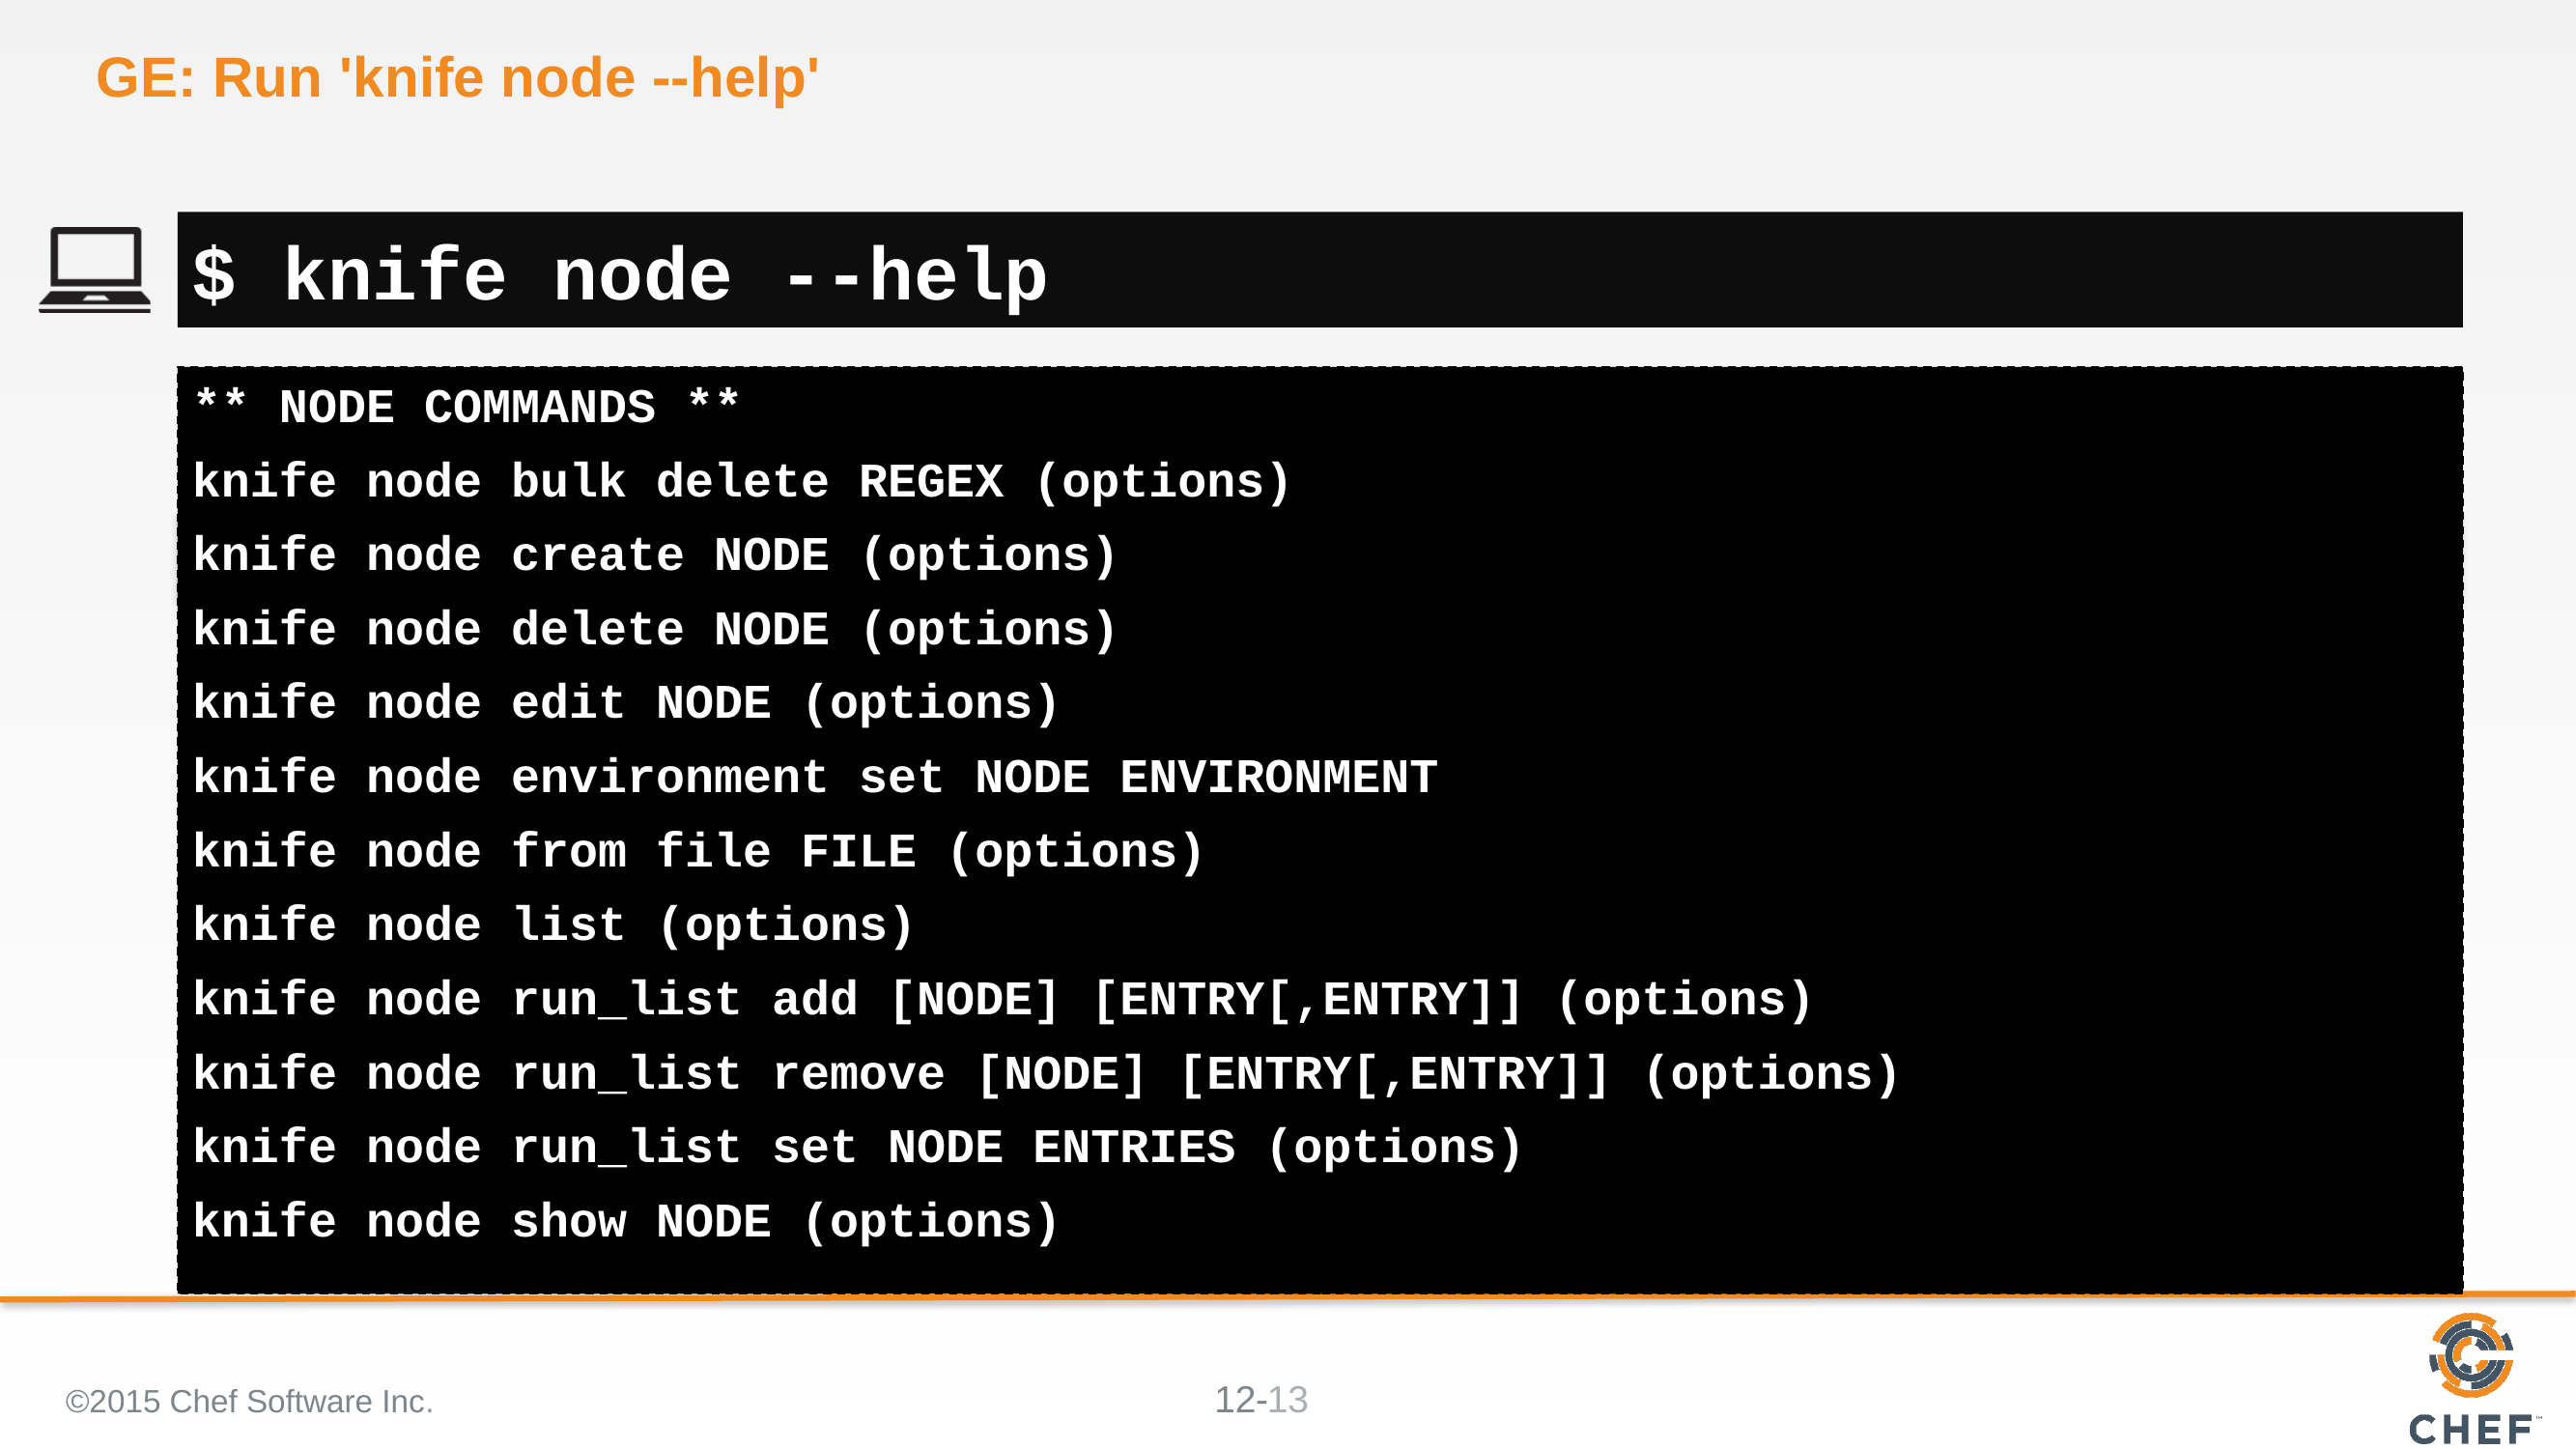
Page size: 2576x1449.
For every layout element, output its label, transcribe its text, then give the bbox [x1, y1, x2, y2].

list ** NODE COMMANDS ** knife node bulk delete REGEX (options) knife node create NODE (options) knife node delete NODE (options) knife node edit NODE (options) knife node environment set NODE ENVIRONMENT knife node from file FILE (options) knife node list (options) knife node run_list add [NODE] [ENTRY[,ENTRY]] (options) knife node run_list remove [NODE] [ENTRY[,ENTRY]] (options) knife node run_list set NODE ENTRIES (options) knife node show NODE (options) [177, 366, 2464, 1294]
slide_number 13 [998, 1359, 1578, 1437]
list $ knife node --help [177, 212, 2463, 327]
picture [2399, 1297, 2550, 1449]
title GE: Run 'knife node --help' [96, 48, 2463, 180]
footer ©2015 Chef Software Inc. [51, 1359, 952, 1440]
